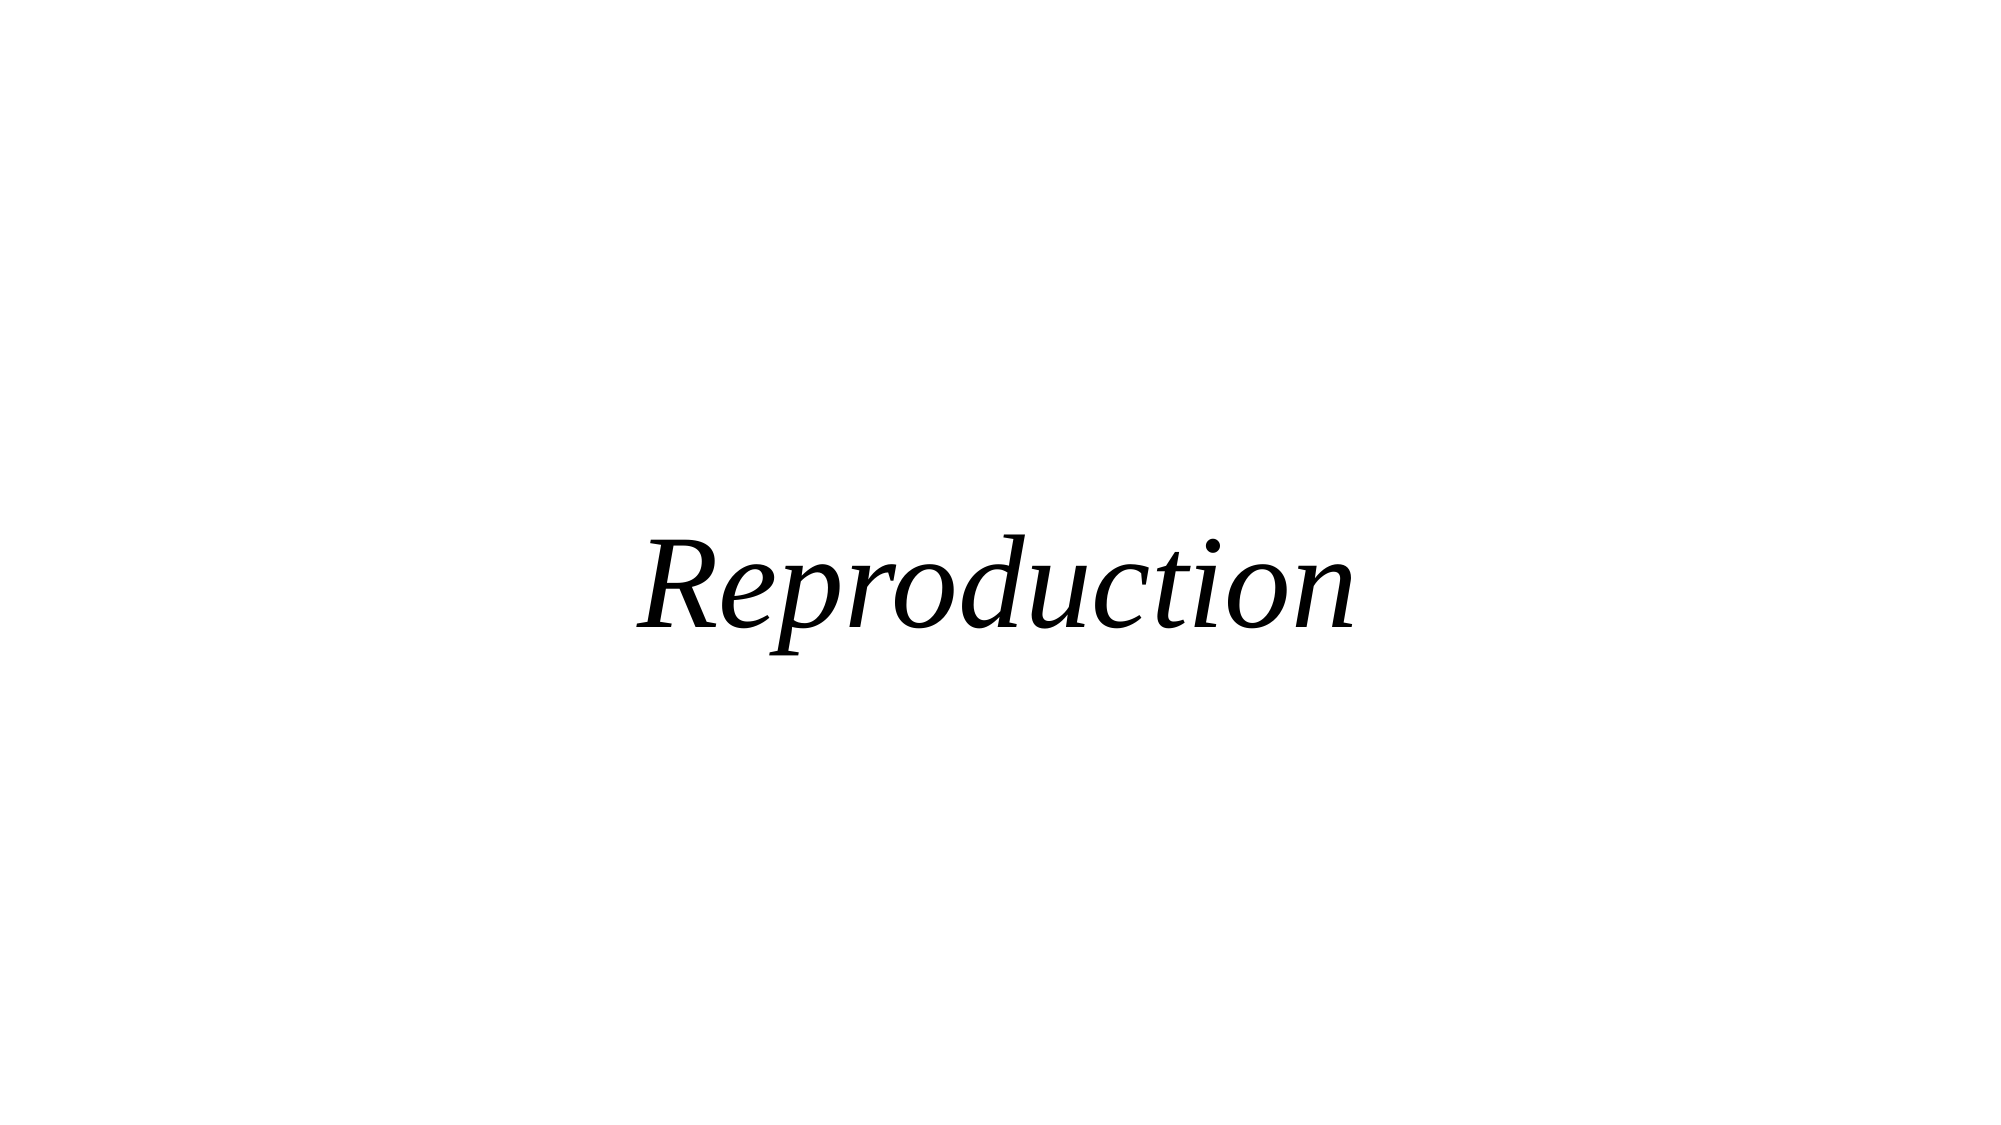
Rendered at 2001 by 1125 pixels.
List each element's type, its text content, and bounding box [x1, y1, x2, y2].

title Reproduction [135, 475, 1861, 693]
